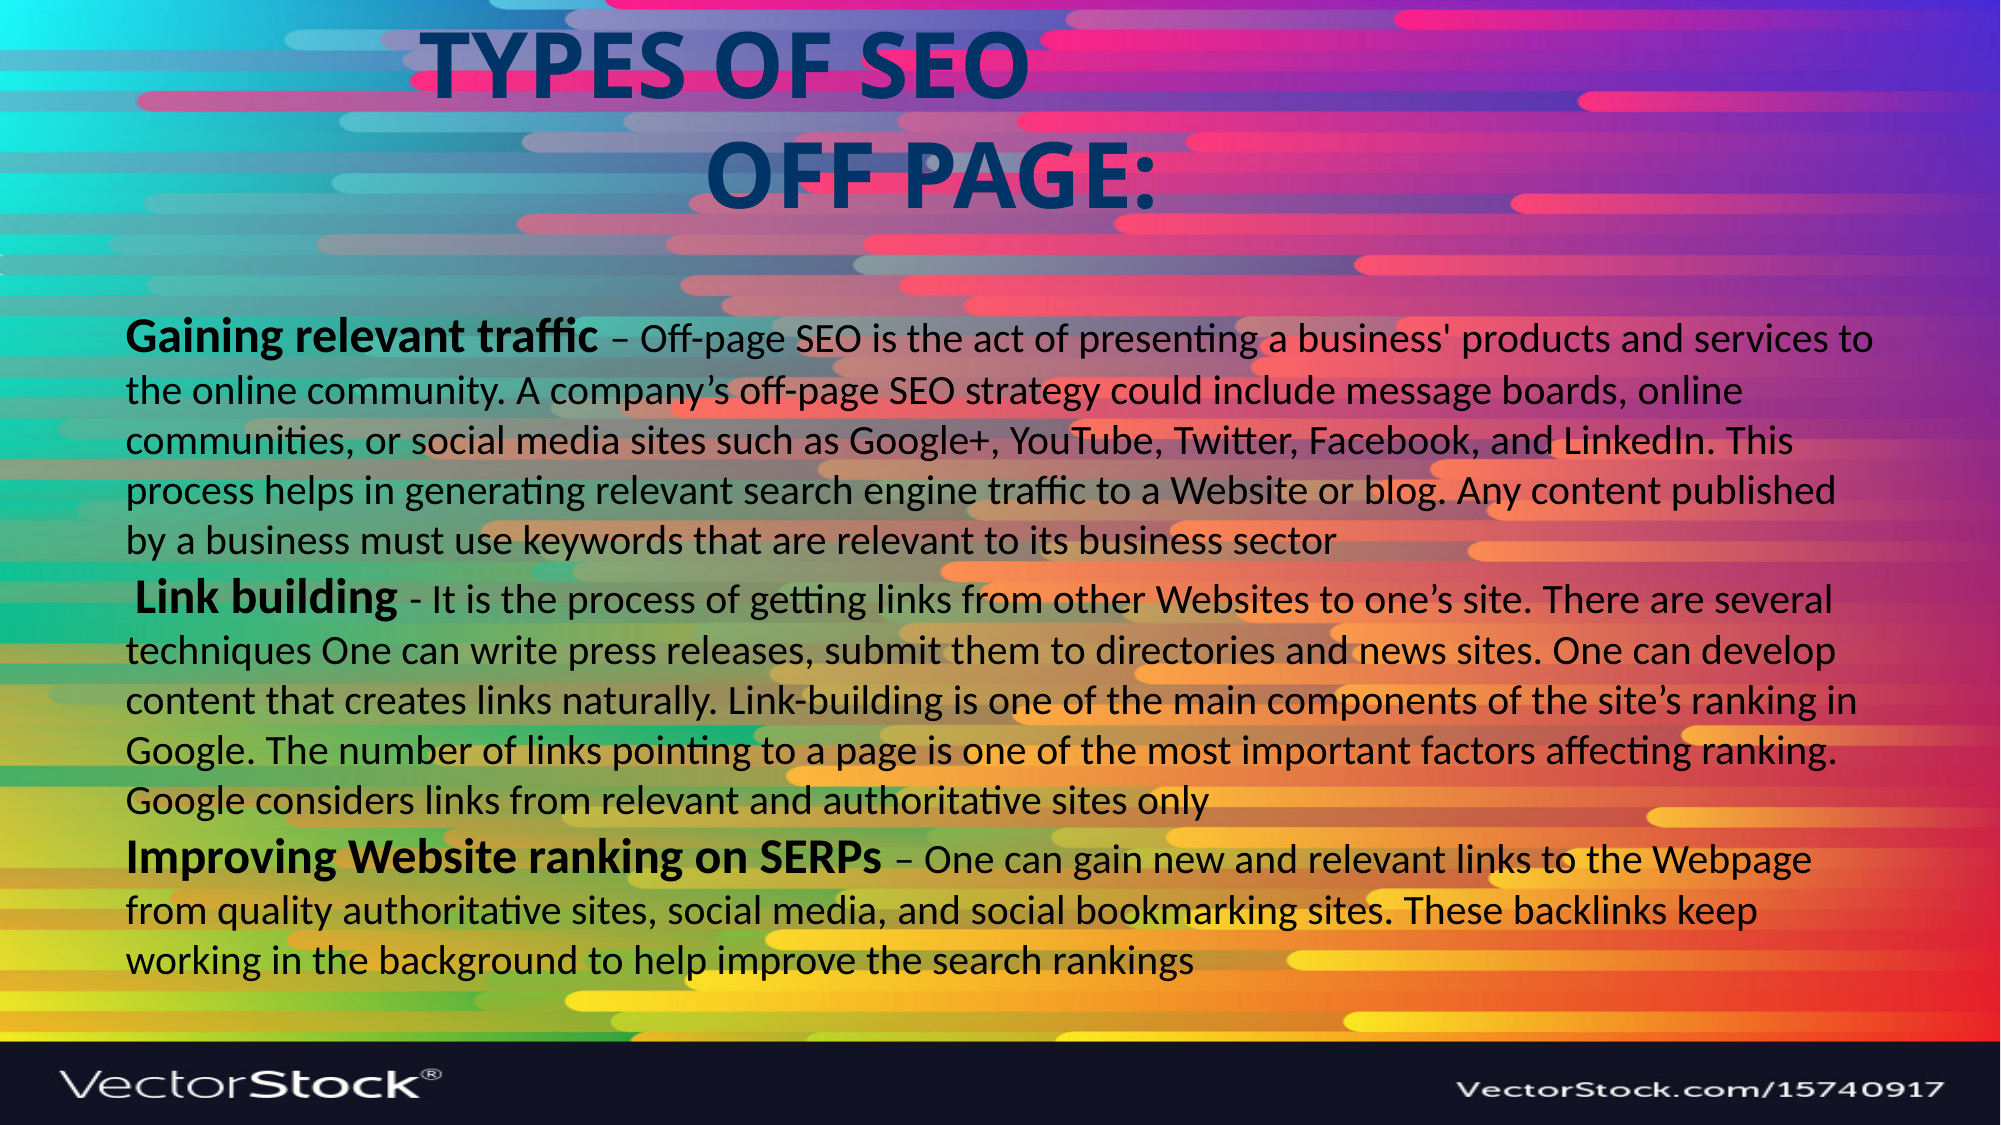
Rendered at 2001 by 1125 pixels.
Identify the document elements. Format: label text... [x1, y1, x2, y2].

text_box Gaining relevant traffic – Off-page SEO is the act of presenting a business' products and services to the online community. A company’s off-page SEO strategy could include message boards, online communities, or social media sites such as Google+, YouTube, Twitter, Facebook, and LinkedIn. This process helps in generating relevant search engine traffic to a Website or blog. Any content published by a business must use keywords that are relevant to its business sector Link building - It is the process of getting links from other Websites to one’s site. There are several techniques One can write press releases, submit them to directories and news sites. One can develop content that creates links naturally. Link-building is one of the main components of the site’s ranking in Google. The number of links pointing to a page is one of the most important factors affecting ranking. Google considers links from relevant and authoritative sites only Improving Website ranking on SERPs – One can gain new and relevant links to the Webpage from quality authoritative sites, social media, and social bookmarking sites. These backlinks keep working in the background to help improve the search rankings [110, 295, 1898, 1036]
text_box Types OF SEO OFF PAGE: [403, 0, 1322, 335]
picture [0, 0, 2001, 1125]
